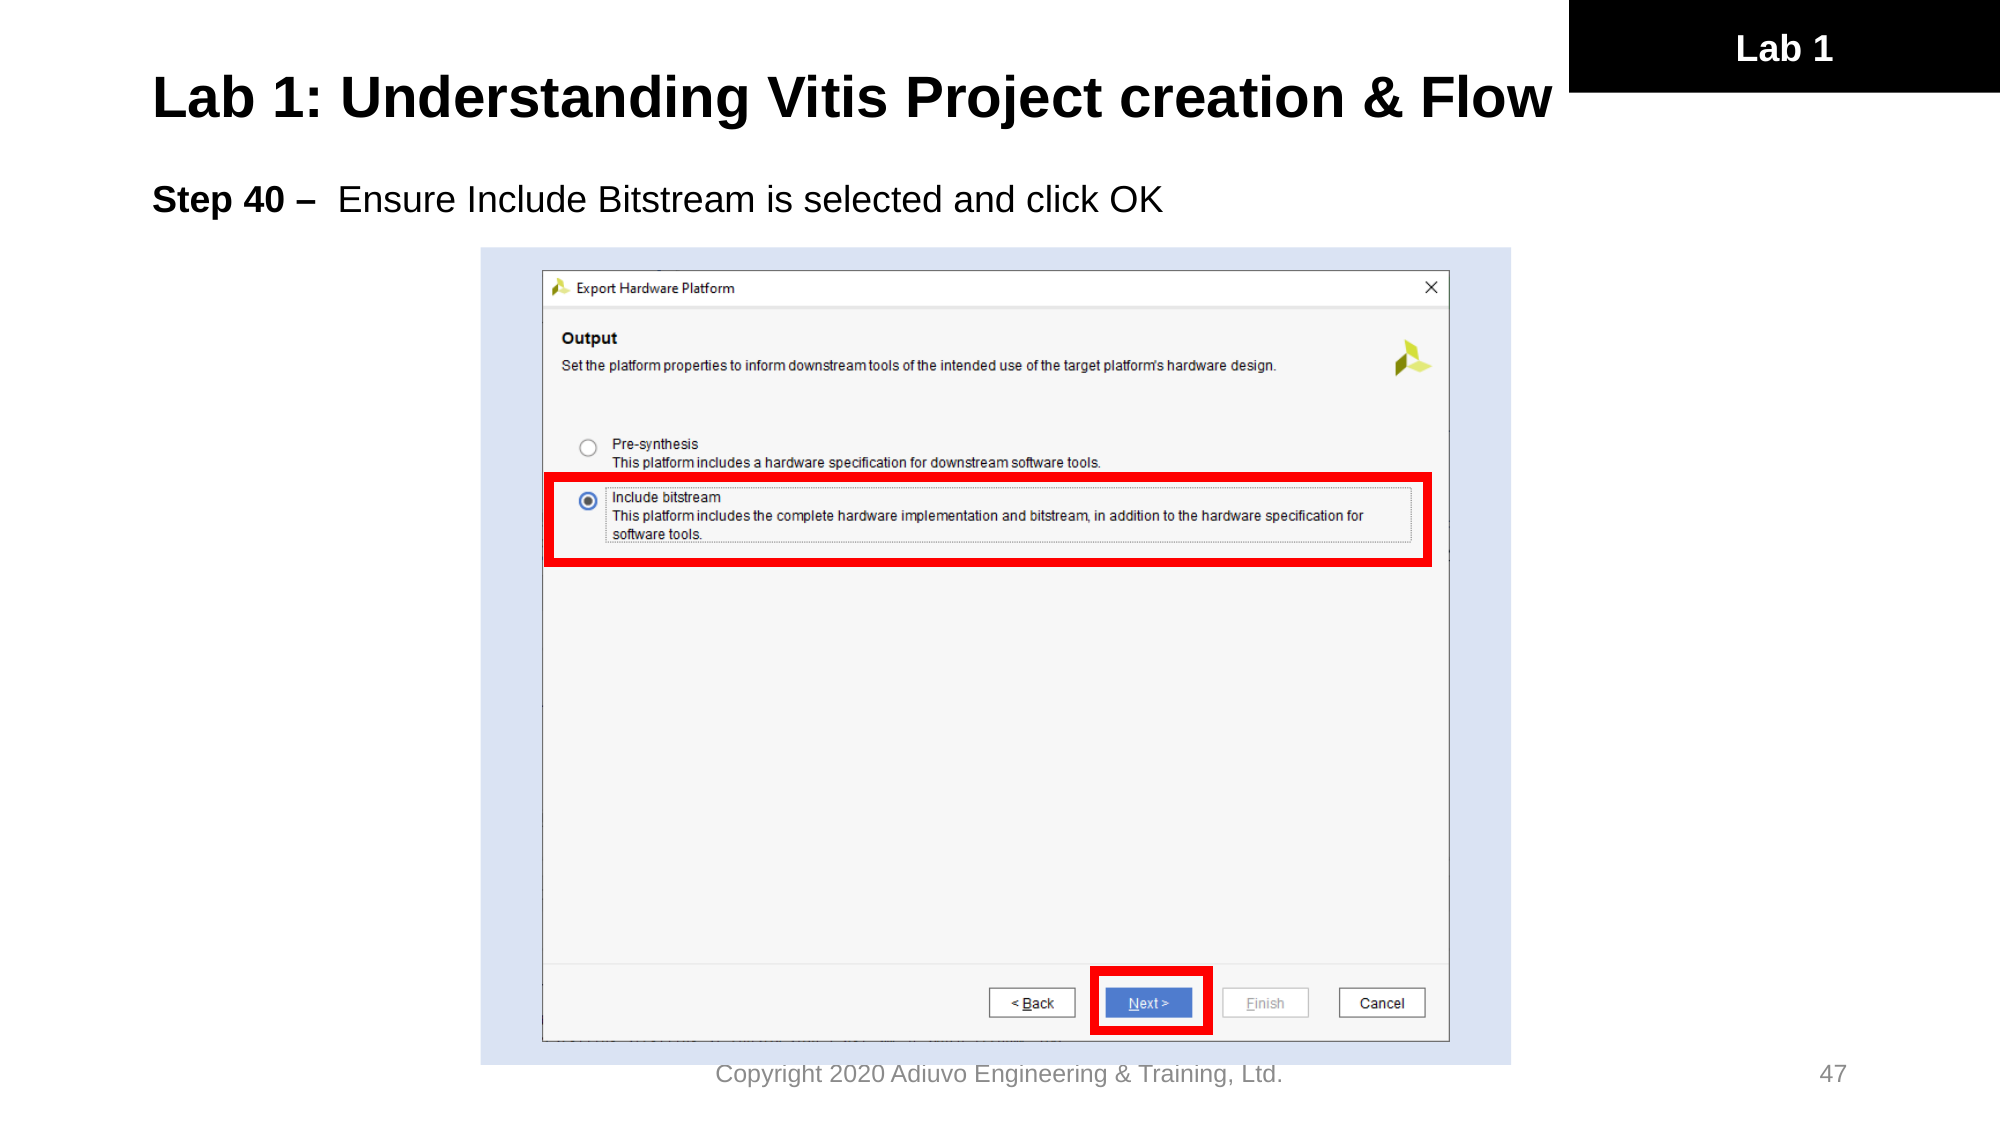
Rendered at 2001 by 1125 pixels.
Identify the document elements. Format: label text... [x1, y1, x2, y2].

text_box [1338, 1042, 1412, 1066]
footer Copyright 2020 Adiuvo Engineering & Training, Ltd. [662, 1042, 1338, 1103]
title Lab 1: Understanding Vitis Project creation & Flow [137, 59, 1863, 153]
text_box [1450, 273, 1512, 1042]
text_box Step 40 – Ensure Include Bitstream is selected and click OK [137, 167, 1863, 273]
slide_number 47 [1412, 1042, 1863, 1103]
picture [542, 270, 1450, 1042]
text_box Lab 1 [1568, 0, 2000, 94]
text_box [480, 273, 662, 1066]
